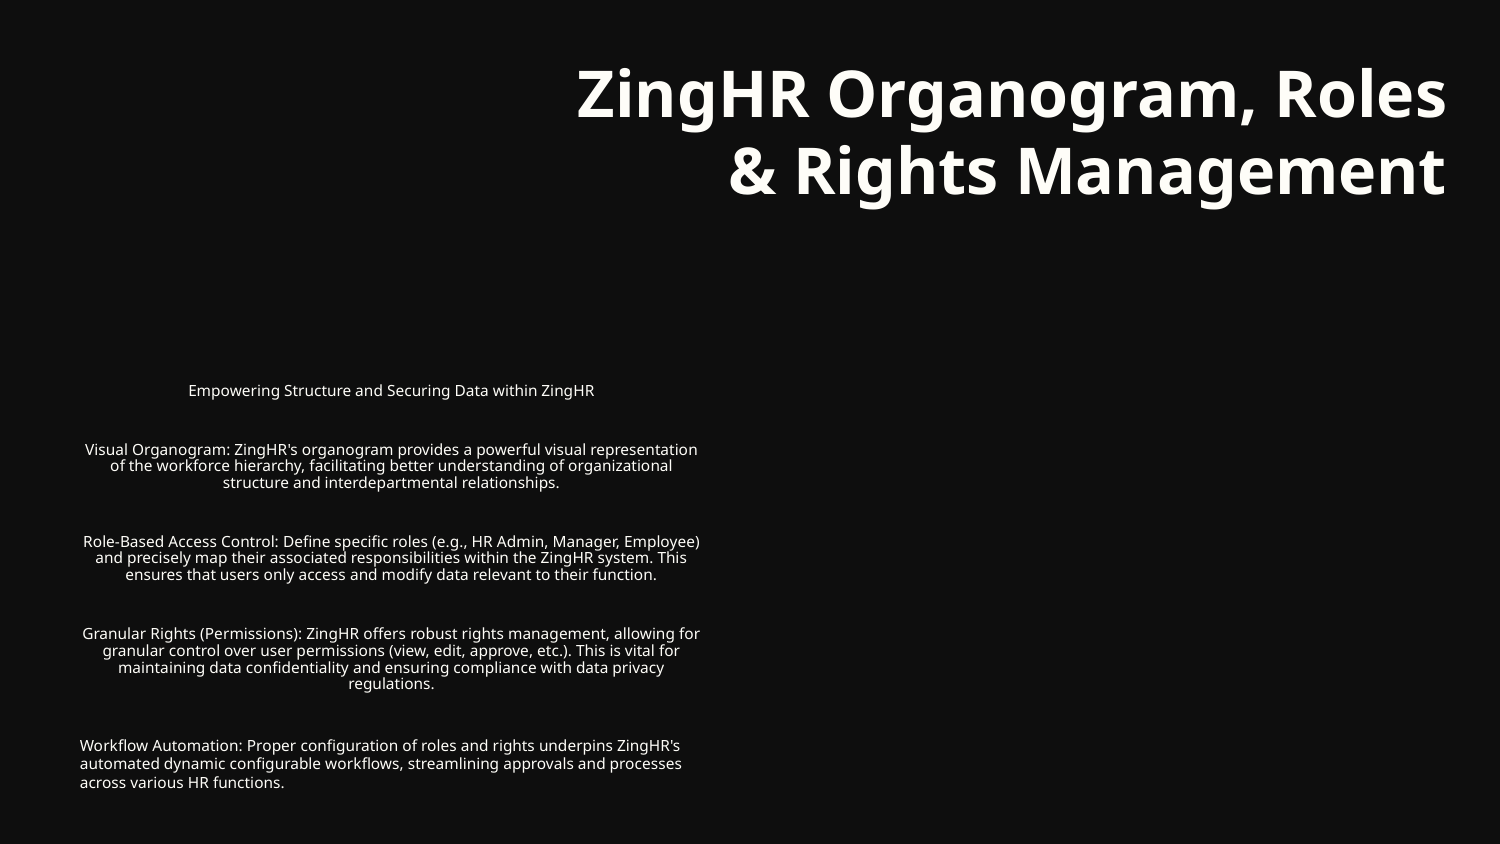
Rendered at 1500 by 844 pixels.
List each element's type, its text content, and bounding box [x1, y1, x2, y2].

title ZingHR Organogram, Roles & Rights Management [500, 37, 1463, 377]
subtitle Empowering Structure and Securing Data within ZingHR Visual Organogram: ZingHR's organogram provides a powerful visual representation of the workforce hierarchy, facilitating better understanding of organizational structure and interdepartmental relationships. Role-Based Access Control: Define specific roles (e.g., HR Admin, Manager, Employee) and precisely map their associated responsibilities within the ZingHR system. This ensures that users only access and modify data relevant to their function. Granular Rights (Permissions): ZingHR offers robust rights management, allowing for granular control over user permissions (view, edit, approve, etc.). This is vital for maintaining data confidentiality and ensuring compliance with data privacy regulations. Workflow Automation: Proper configuration of roles and rights underpins ZingHR's automated dynamic configurable workflows, streamlining approvals and processes across various HR functions. [37, 362, 719, 807]
